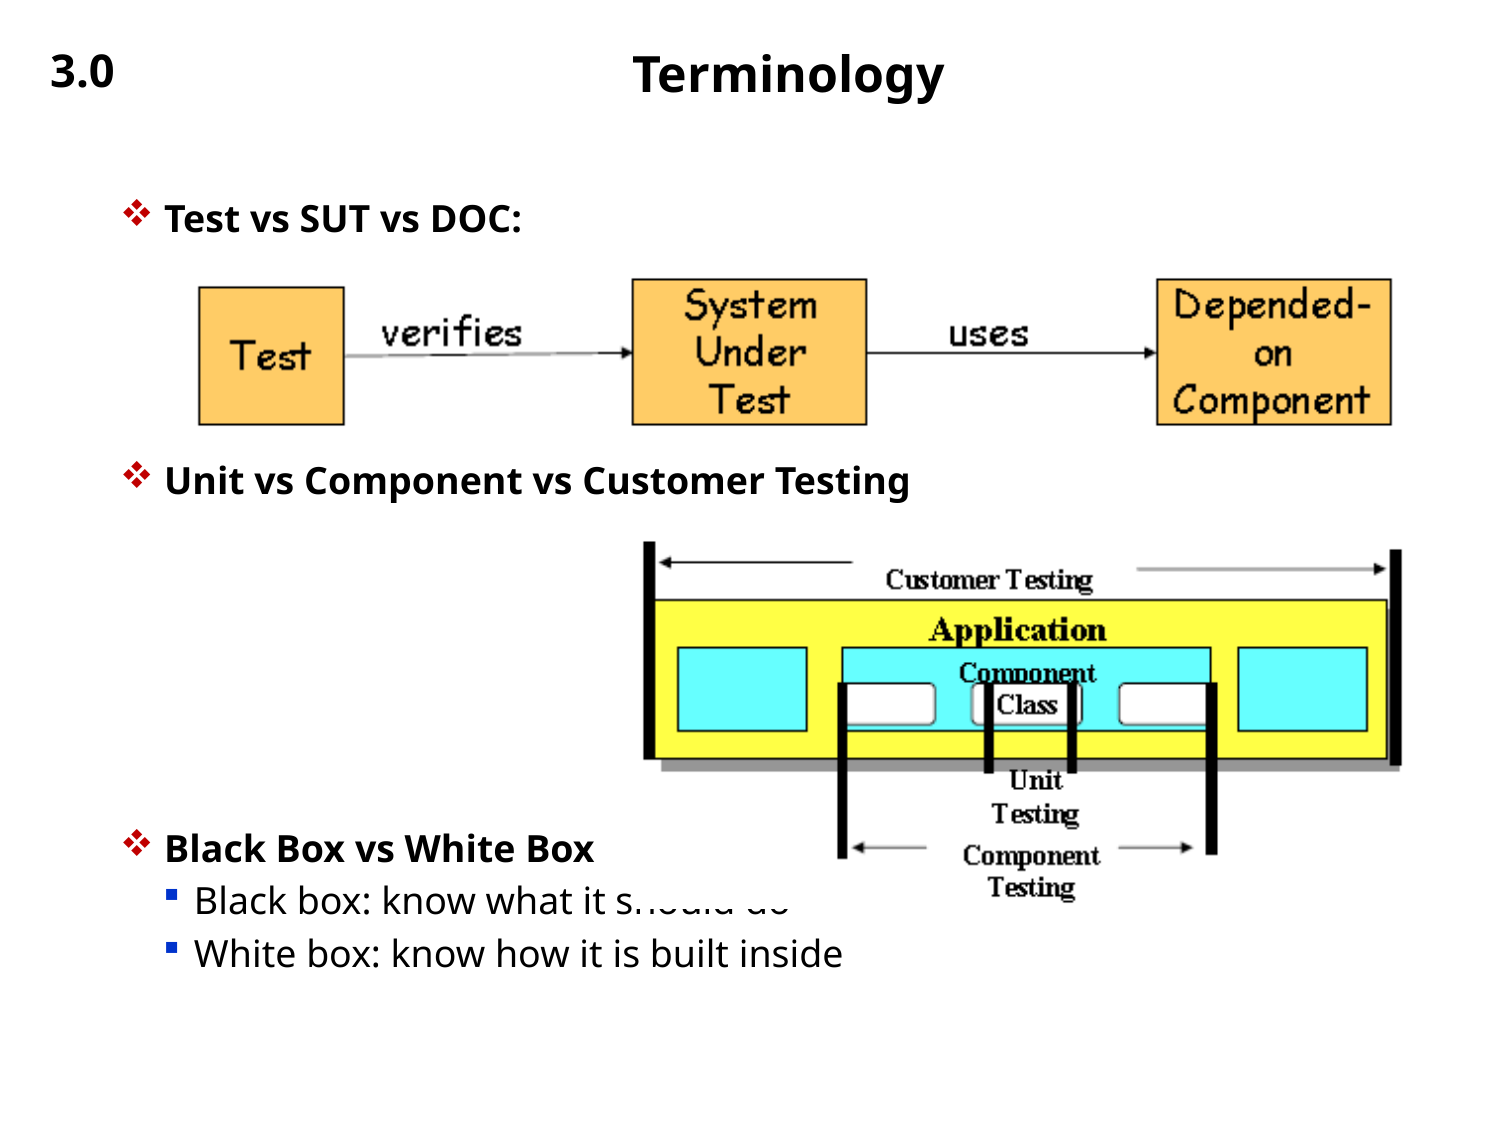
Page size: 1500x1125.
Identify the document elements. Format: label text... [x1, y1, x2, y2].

picture [632, 538, 1419, 910]
picture [175, 269, 1420, 434]
list 3.0 [35, 35, 141, 106]
list Test vs SUT vs DOC: Unit vs Component vs Customer Testing Black Box vs White Box Black box: know what it should do White box: know how it is built inside [105, 187, 1407, 1067]
title Terminology [152, 35, 1425, 108]
